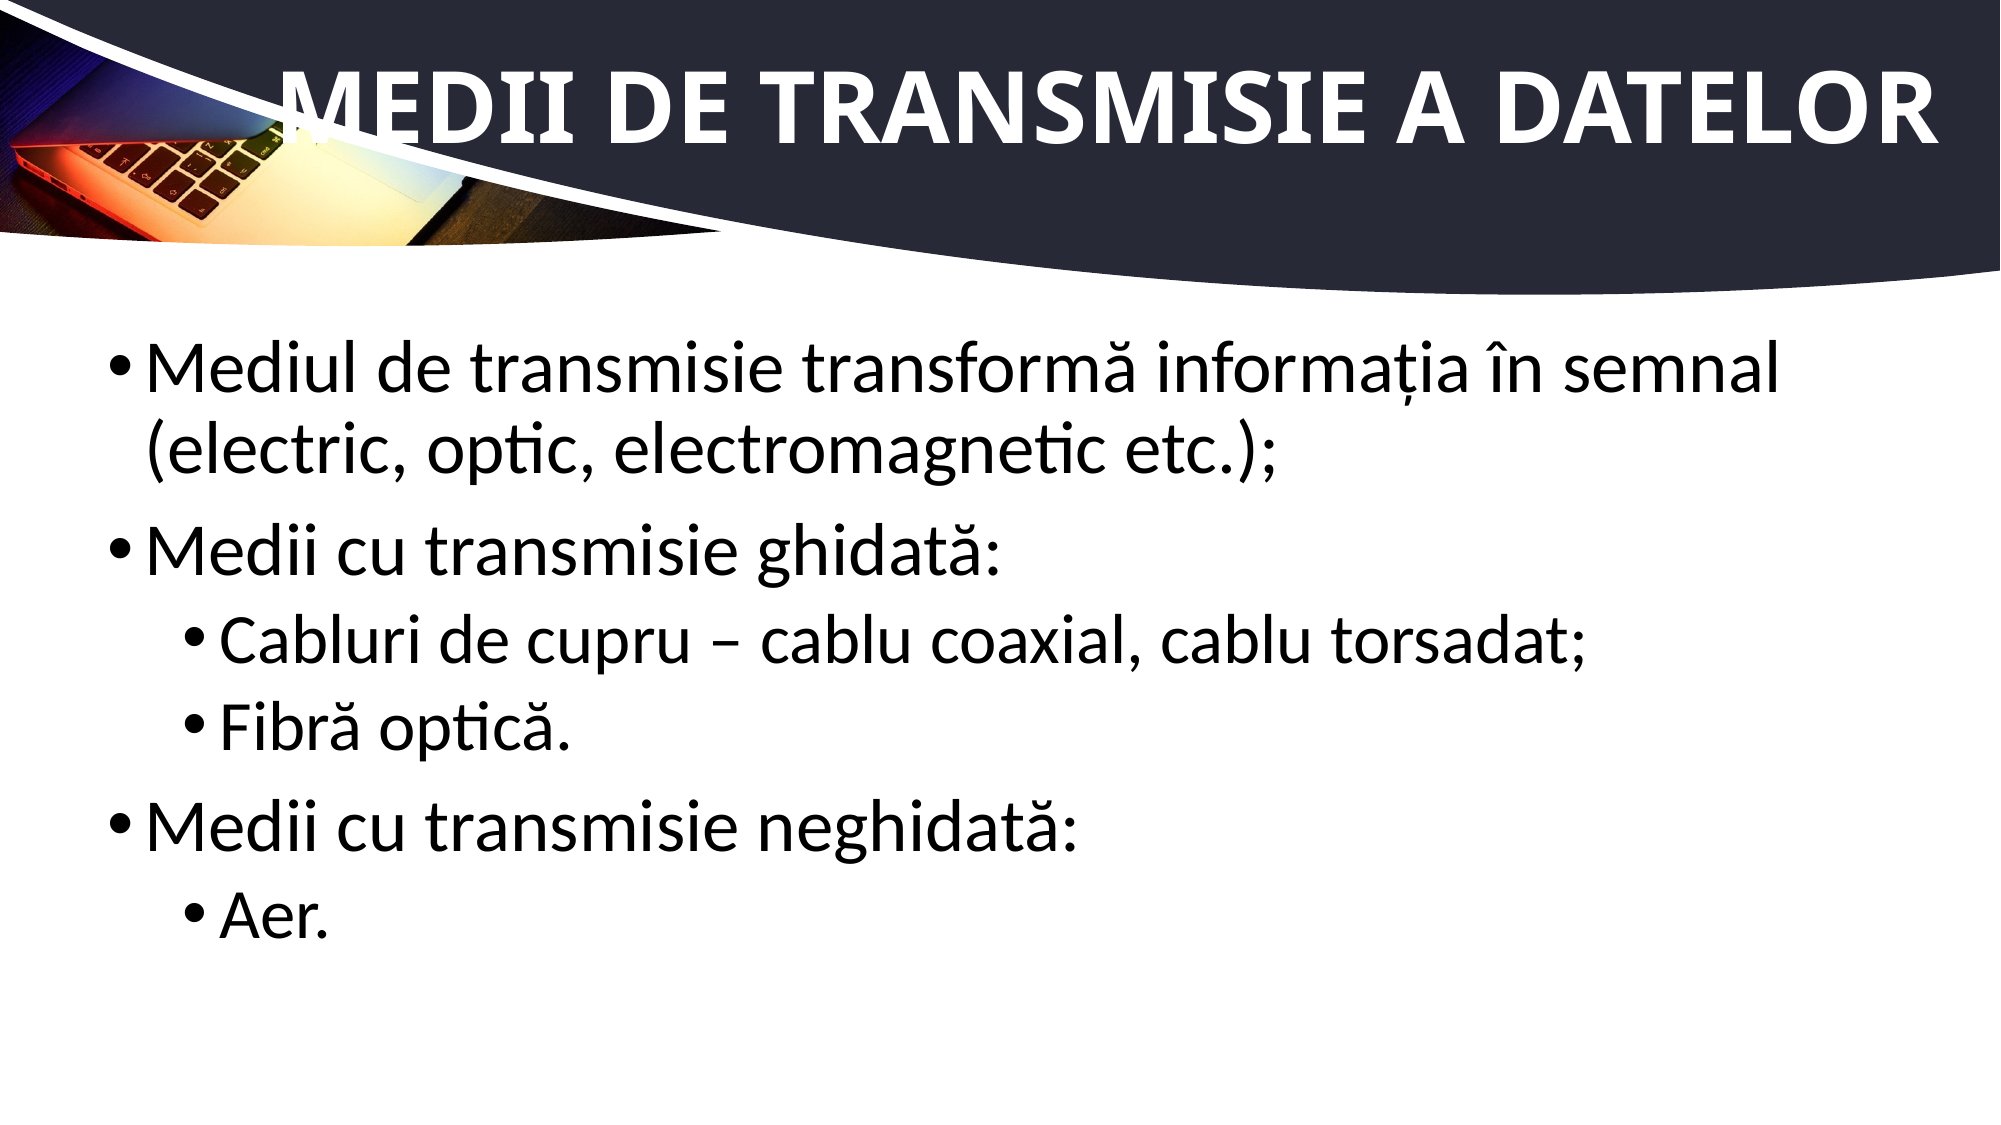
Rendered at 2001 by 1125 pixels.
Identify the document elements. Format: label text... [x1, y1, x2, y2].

list Mediul de transmisie transformă informația în semnal (electric, optic, electromagnetic etc.); Medii cu transmisie ghidată: Cabluri de cupru – cablu coaxial, cablu torsadat; Fibră optică. Medii cu transmisie neghidată: Aer. [92, 320, 1908, 1064]
picture [0, 9, 722, 247]
title Medii de transmisie a datelor [137, 2, 2000, 220]
